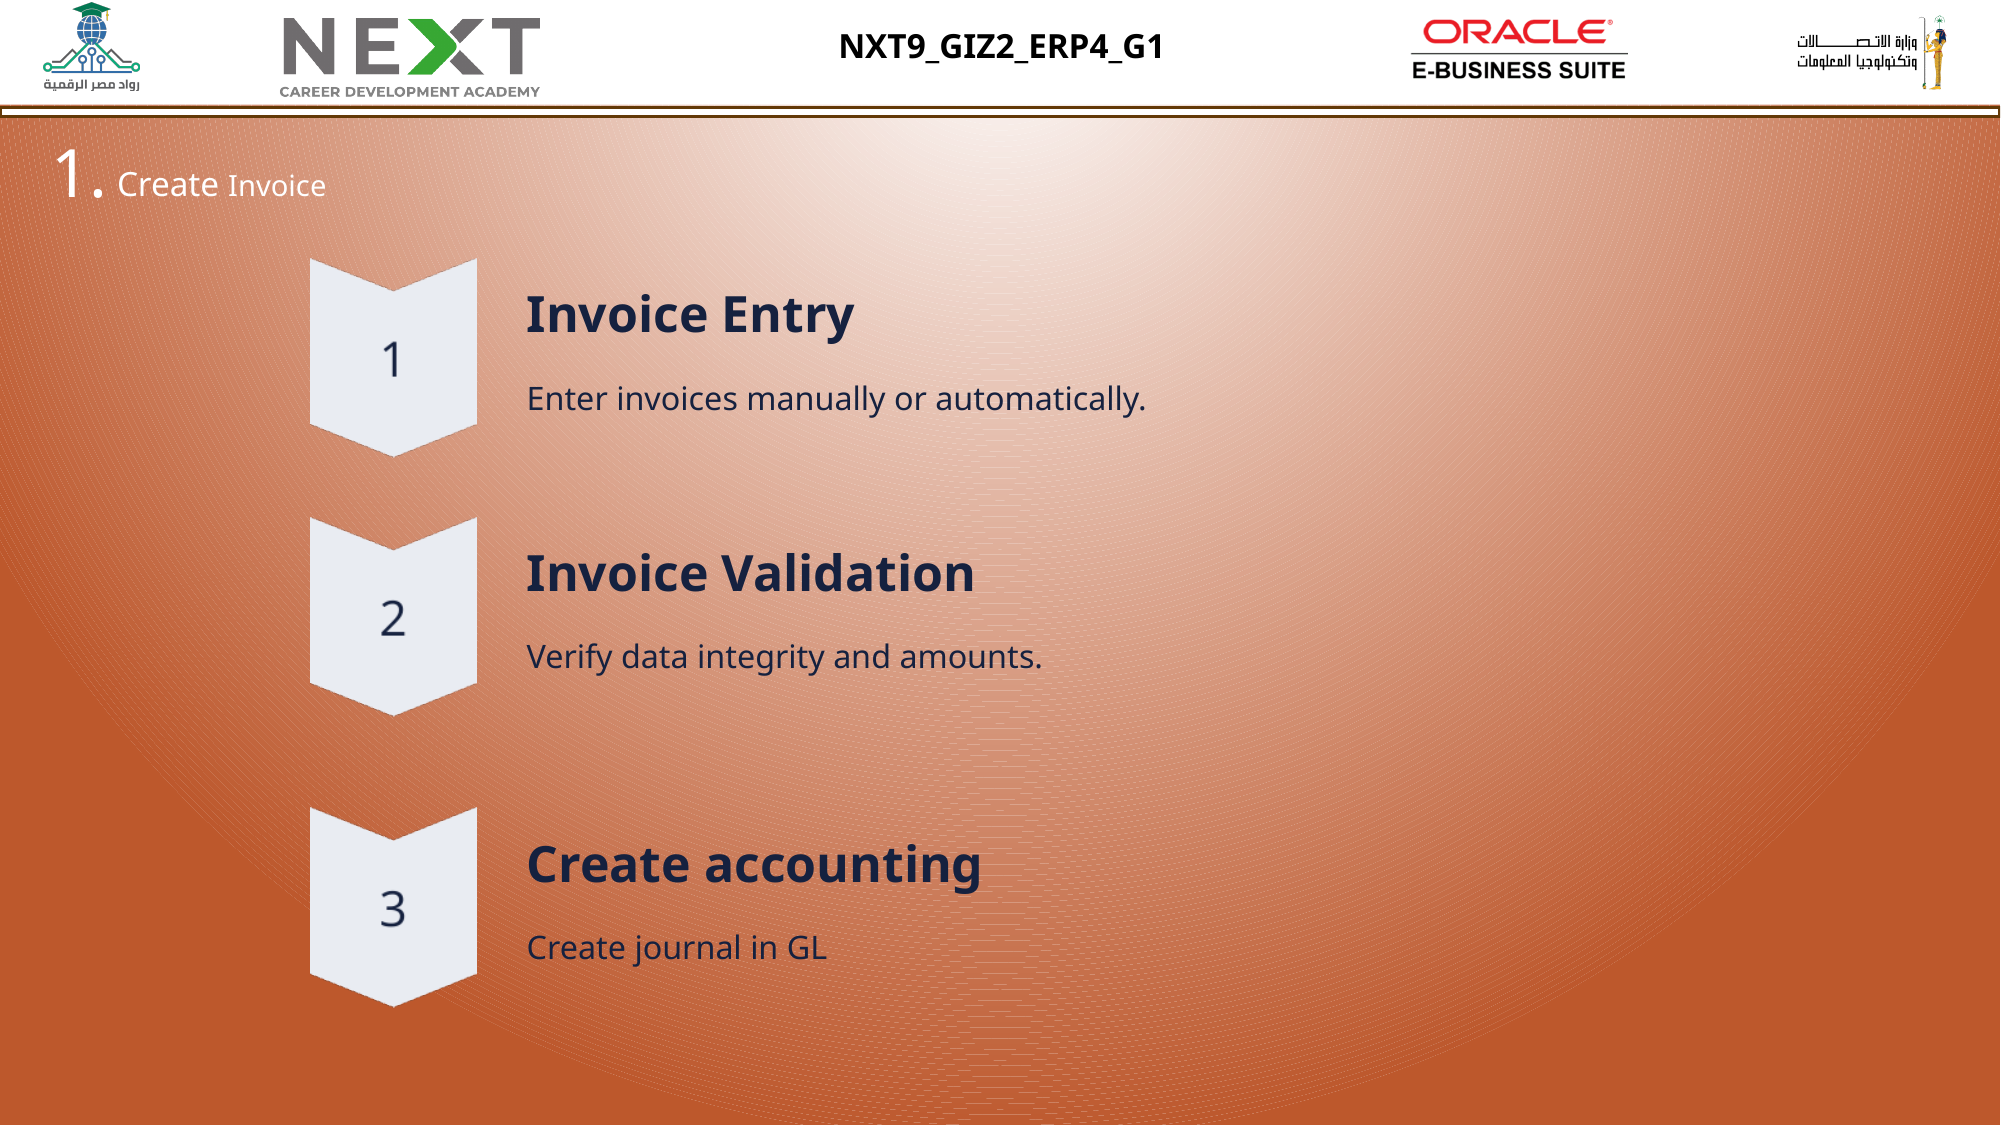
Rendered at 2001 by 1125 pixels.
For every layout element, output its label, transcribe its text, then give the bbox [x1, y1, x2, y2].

text_box Invoice Entry [526, 291, 943, 344]
picture [1389, 0, 1650, 178]
text_box 1. [36, 123, 267, 218]
text_box Create accounting [526, 841, 943, 893]
picture [310, 257, 478, 459]
text_box Create Invoice [102, 156, 686, 211]
footer NXT9_GIZ2_ERP4_G1 [664, 18, 1340, 78]
picture [43, 2, 140, 91]
text_box Create journal in GL [526, 912, 2000, 967]
picture [310, 516, 478, 717]
picture [275, 18, 540, 100]
text_box Verify data integrity and amounts. [526, 622, 2000, 676]
picture [1785, 3, 1957, 100]
picture [310, 807, 478, 1008]
text_box Enter invoices manually or automatically. [526, 363, 2000, 417]
text_box Invoice Validation [526, 550, 943, 603]
